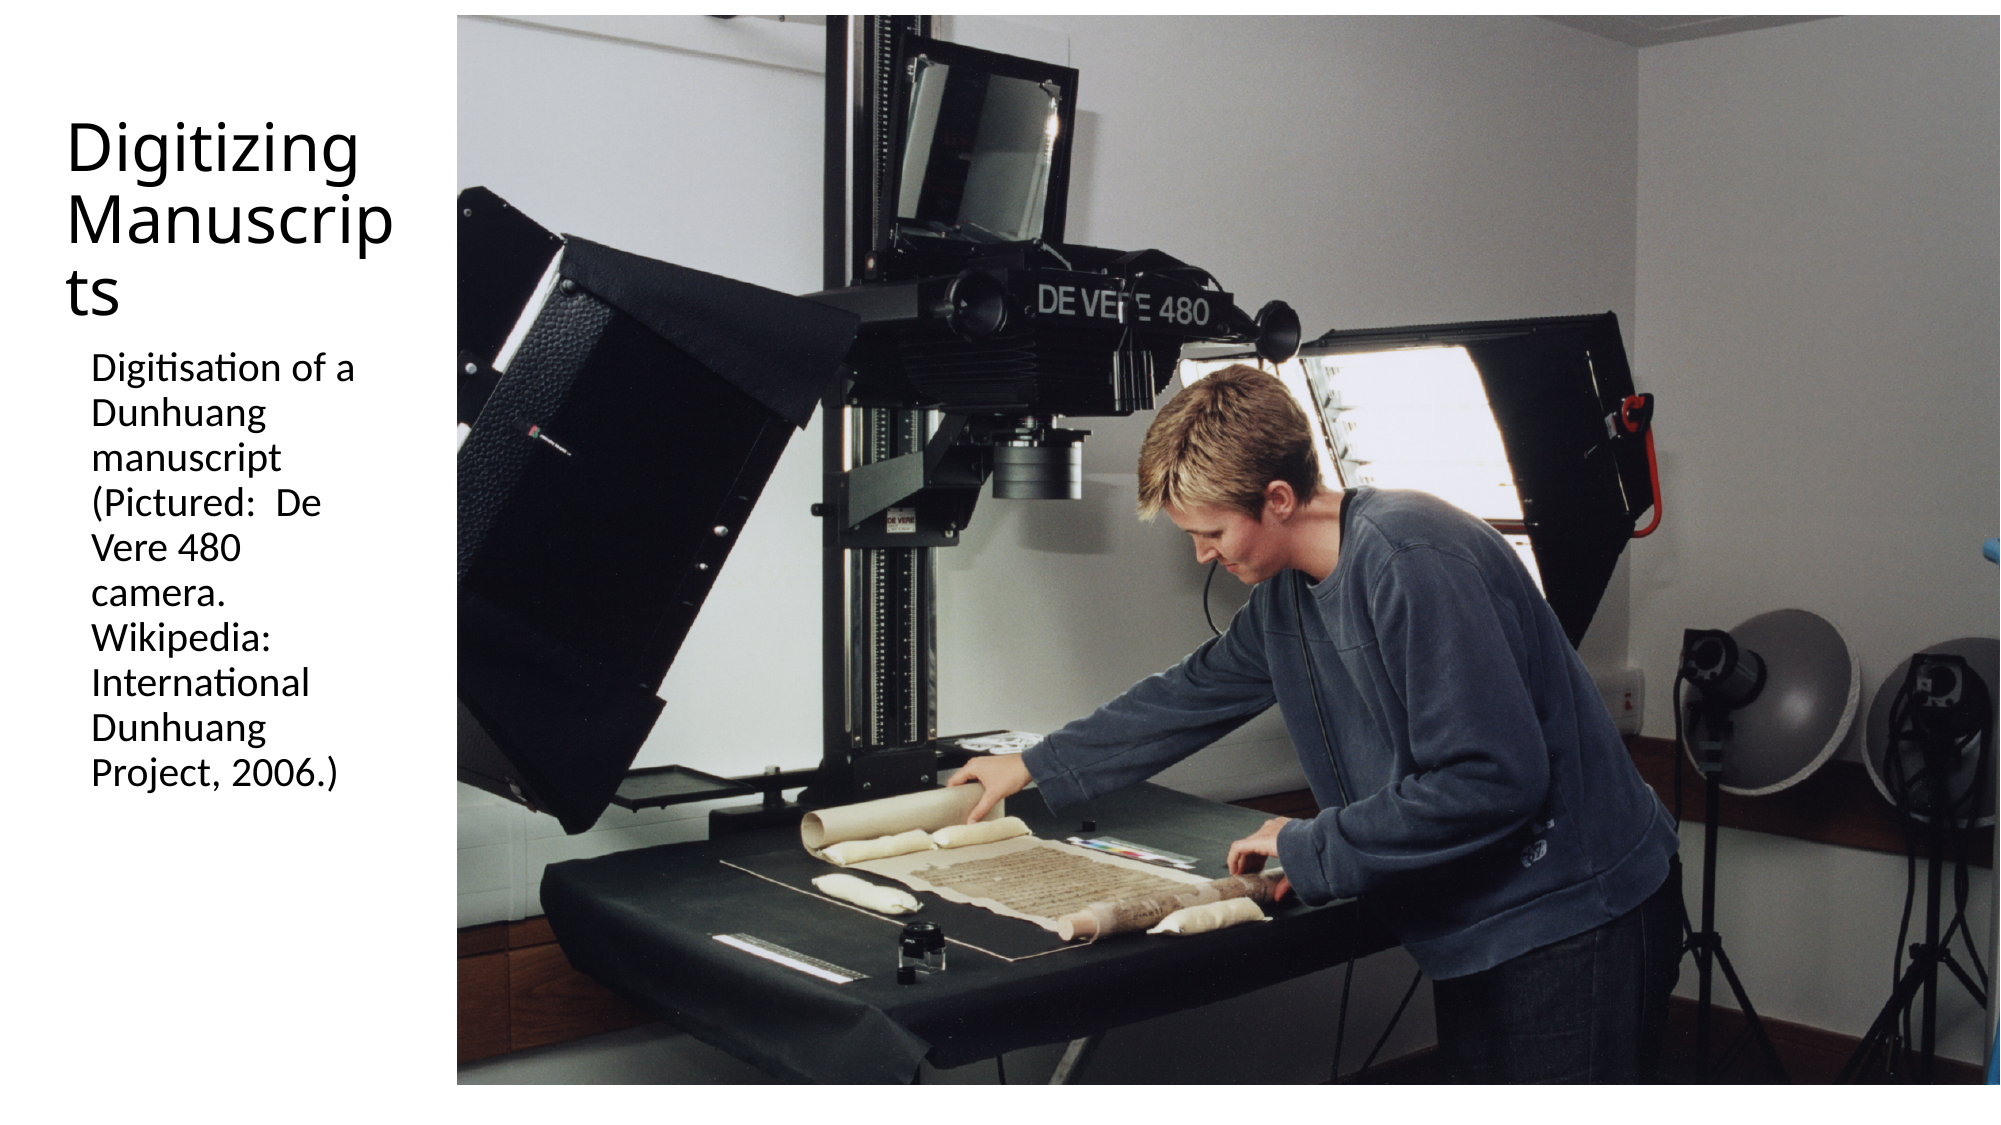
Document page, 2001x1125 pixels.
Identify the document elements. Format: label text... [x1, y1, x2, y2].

list Digitisation of a Dunhuang manuscript (Pictured: De Vere 480 camera. Wikipedia: International Dunhuang Project, 2006.) [76, 337, 385, 963]
picture [457, 15, 2000, 1085]
title Digitizing Manuscripts [50, 75, 427, 338]
